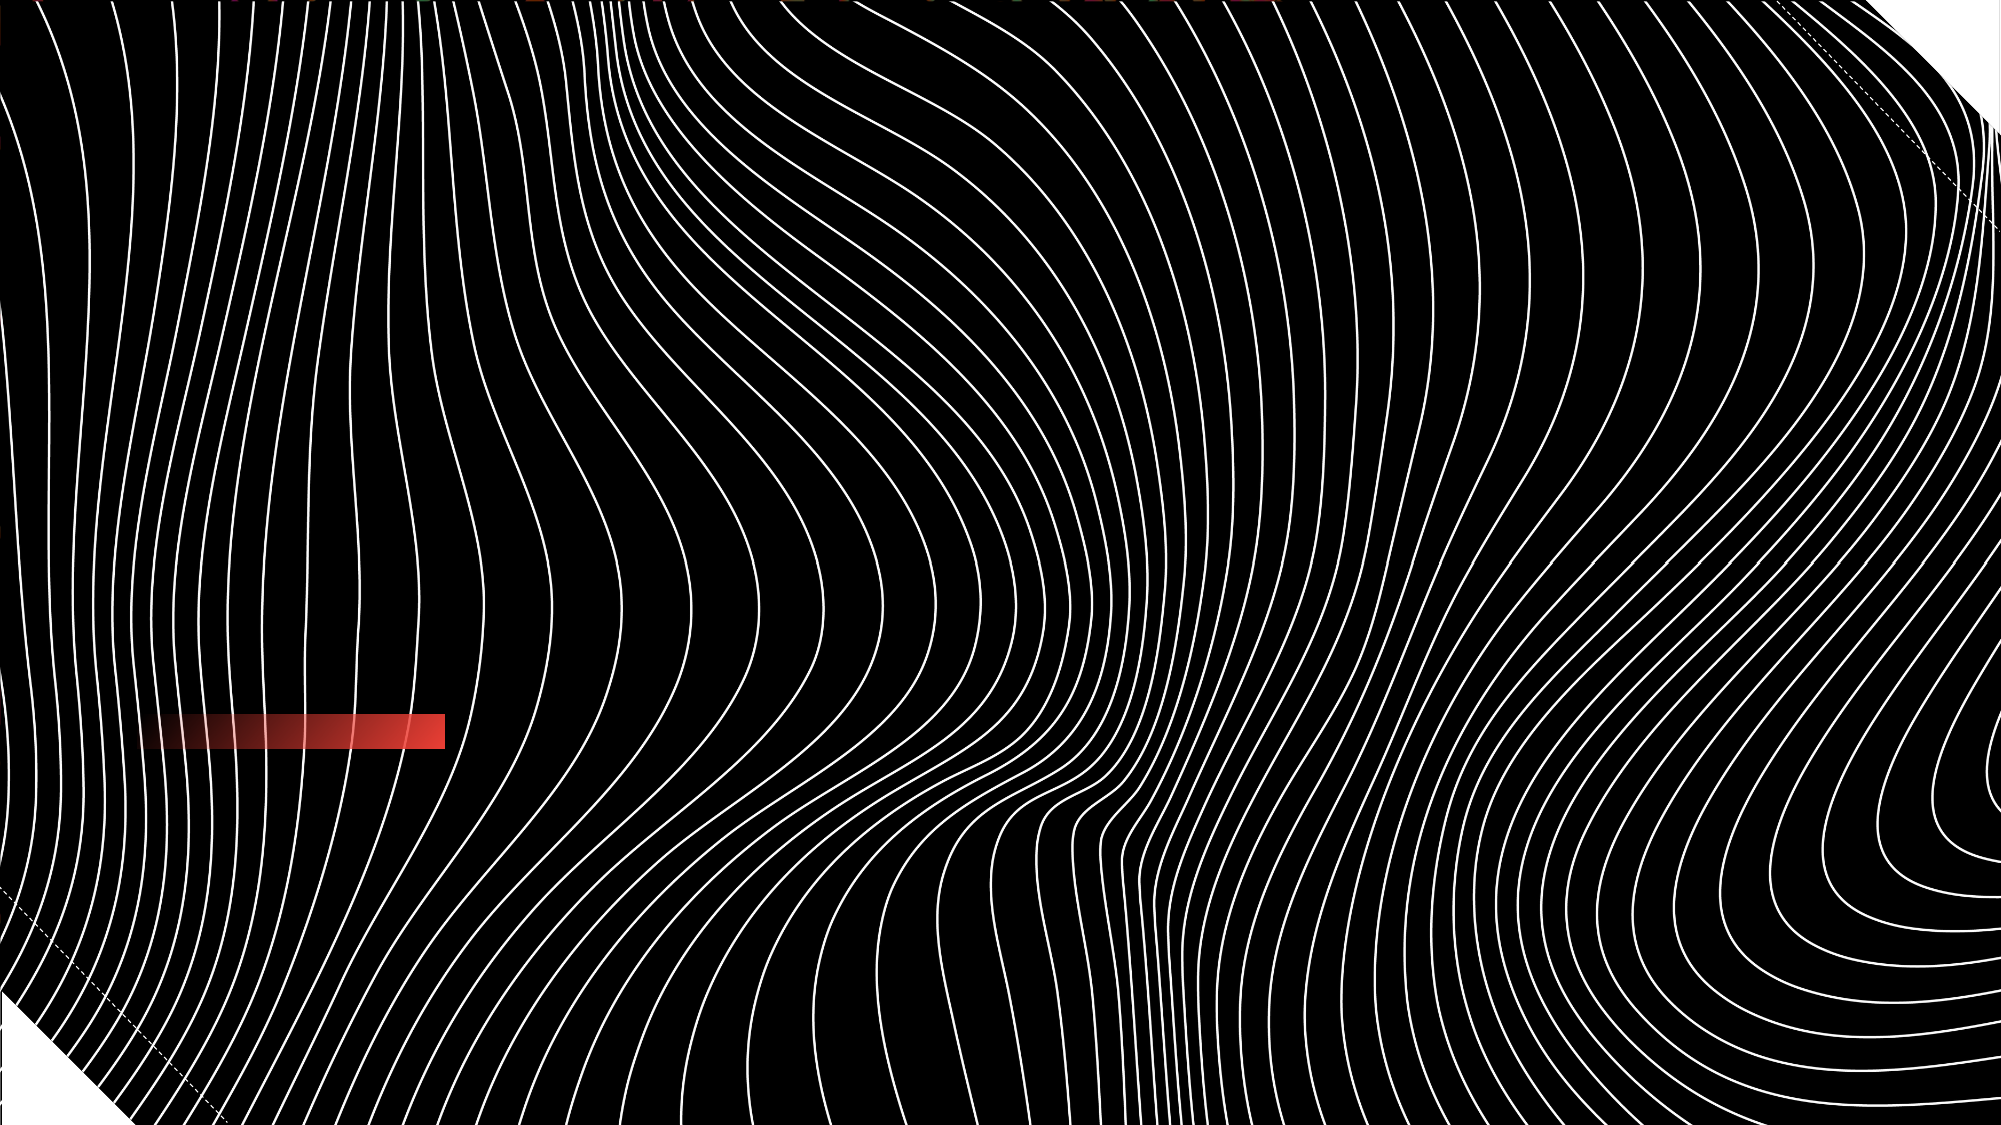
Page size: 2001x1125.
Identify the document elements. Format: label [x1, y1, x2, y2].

text_box [0, 885, 228, 1123]
picture [0, 0, 2001, 1125]
text_box [1771, 0, 2000, 233]
